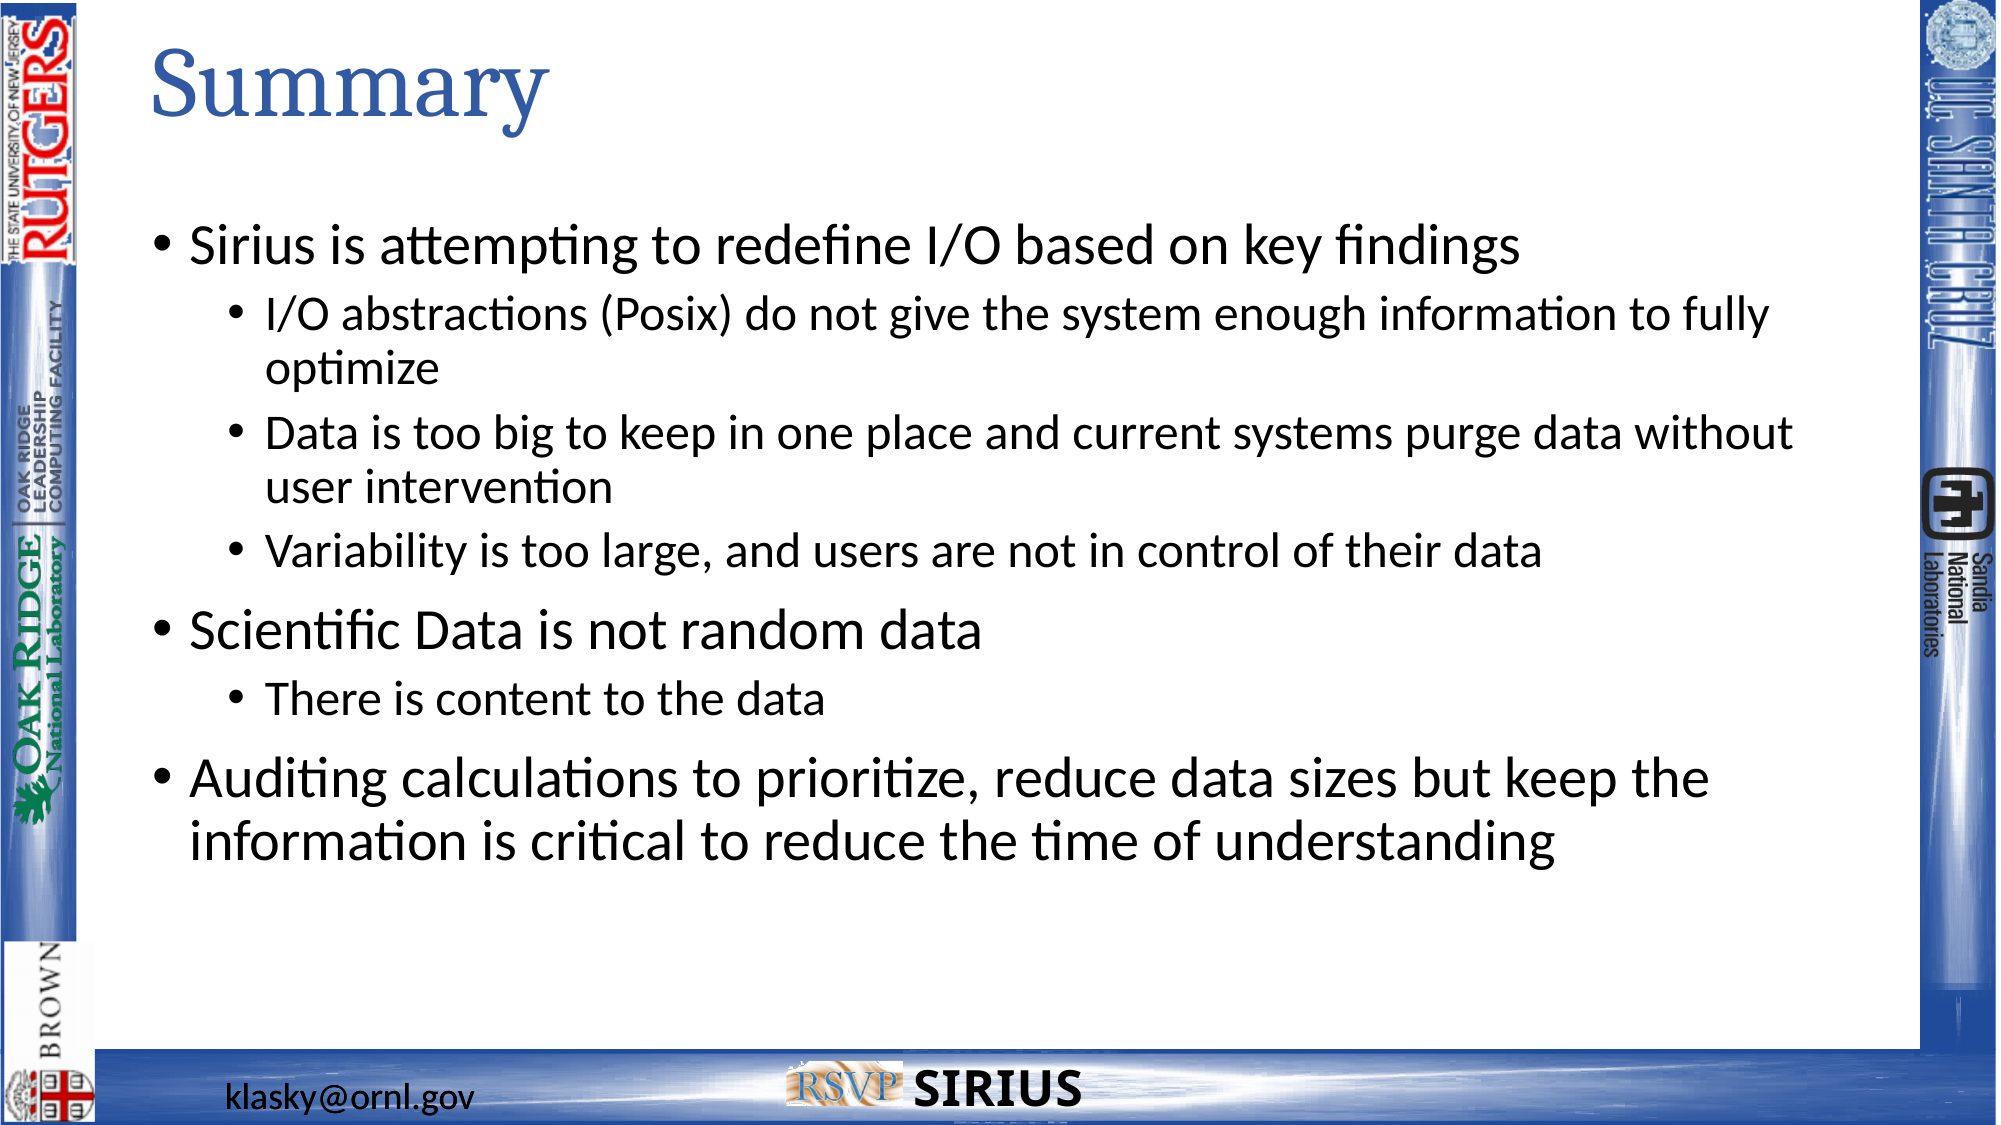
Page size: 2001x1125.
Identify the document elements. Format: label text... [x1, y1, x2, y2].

picture [1, 4, 75, 275]
picture [1921, 0, 1995, 348]
picture [1921, 465, 1996, 660]
title Summary [137, 19, 1863, 149]
list Sirius is attempting to redefine I/O based on key findings I/O abstractions (Posix) do not give the system enough information to fully optimize Data is too big to keep in one place and current systems purge data without user intervention Variability is too large, and users are not in control of their data Scientific Data is not random data There is content to the data Auditing calculations to prioritize, reduce data sizes but keep the information is critical to reduce the time of understanding [137, 206, 1863, 1014]
picture [12, 301, 66, 825]
picture [786, 1061, 903, 1106]
picture [5, 942, 94, 1121]
